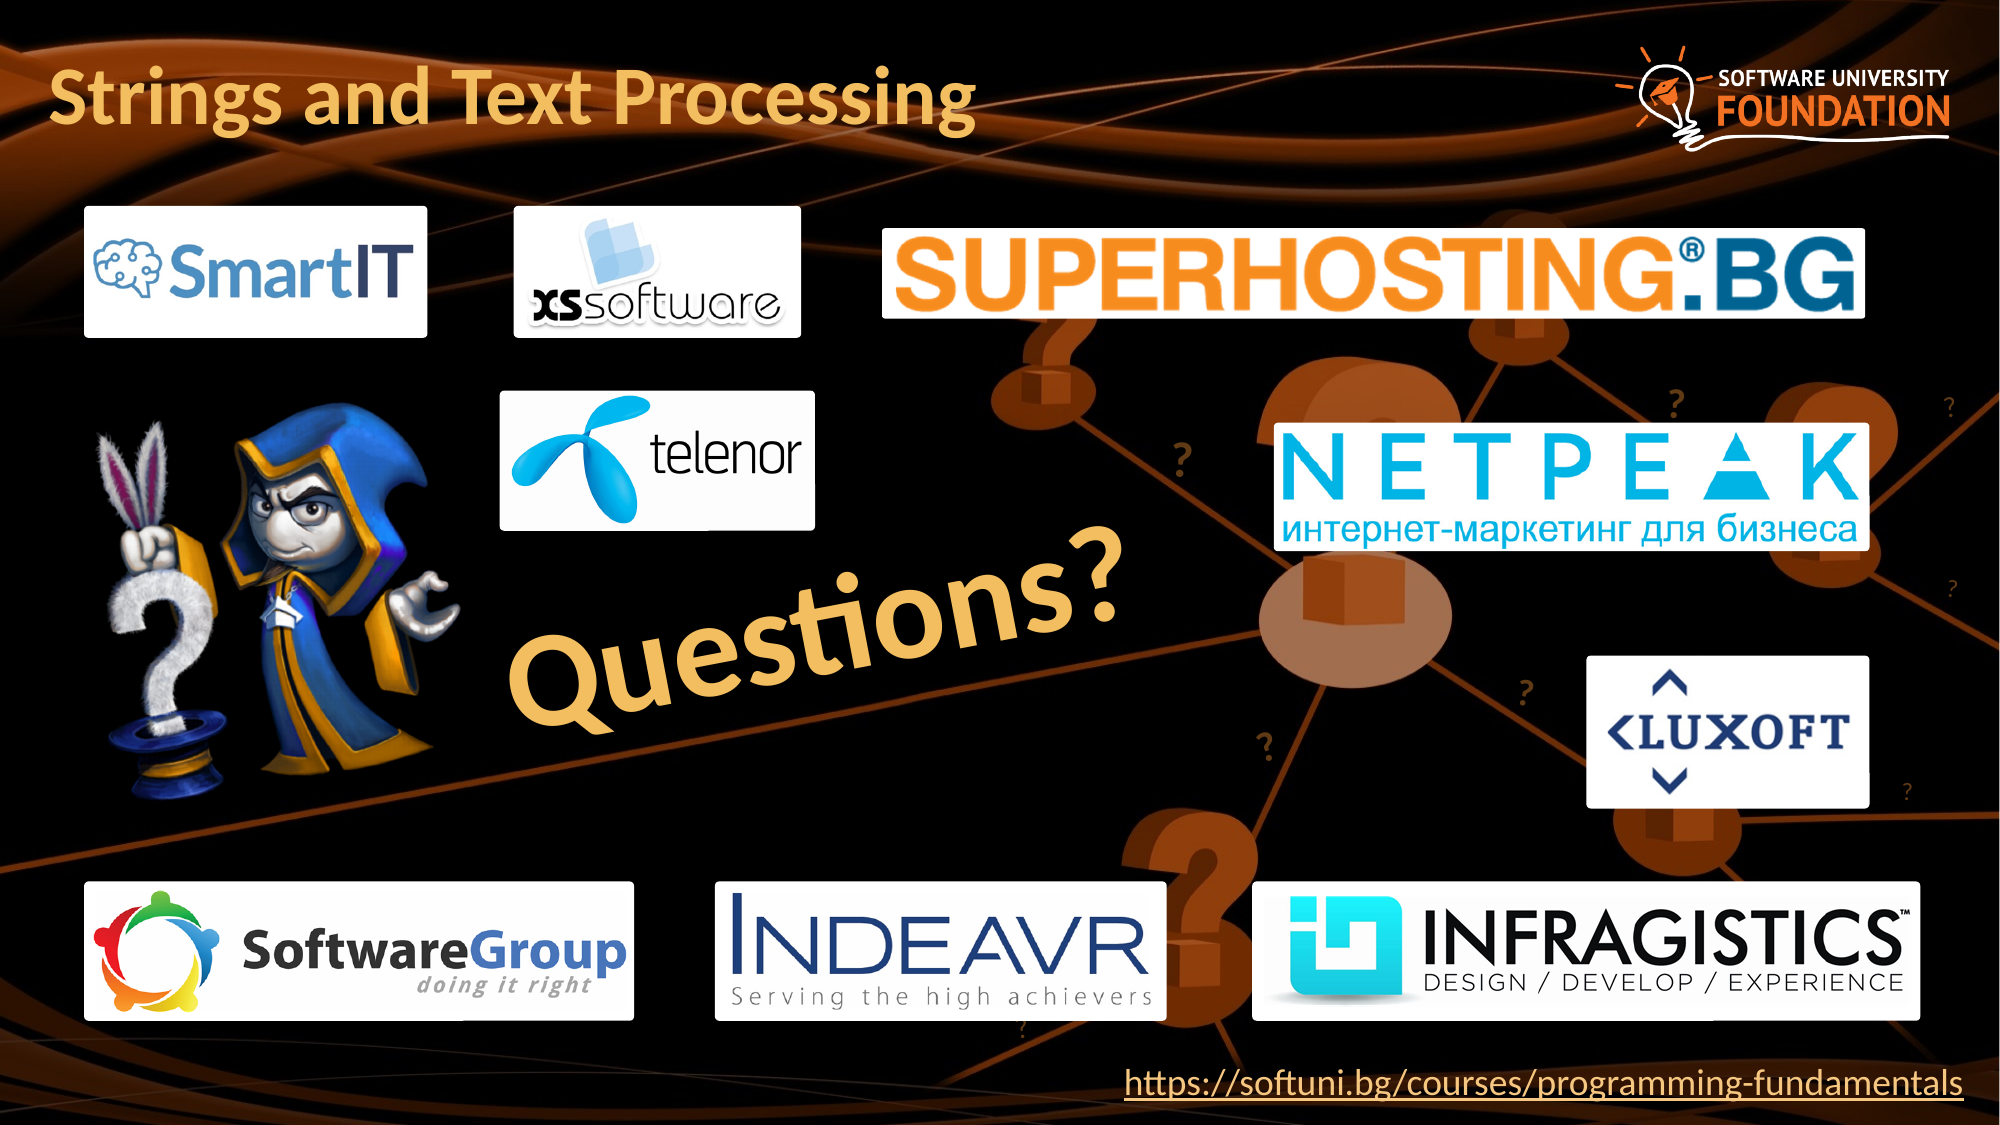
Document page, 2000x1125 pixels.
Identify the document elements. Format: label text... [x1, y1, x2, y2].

list https://softuni.bg/courses/programming-fundamentals [250, 1050, 1971, 1108]
picture [0, 0, 2000, 1125]
title Strings and Text Processing [30, 6, 1602, 189]
